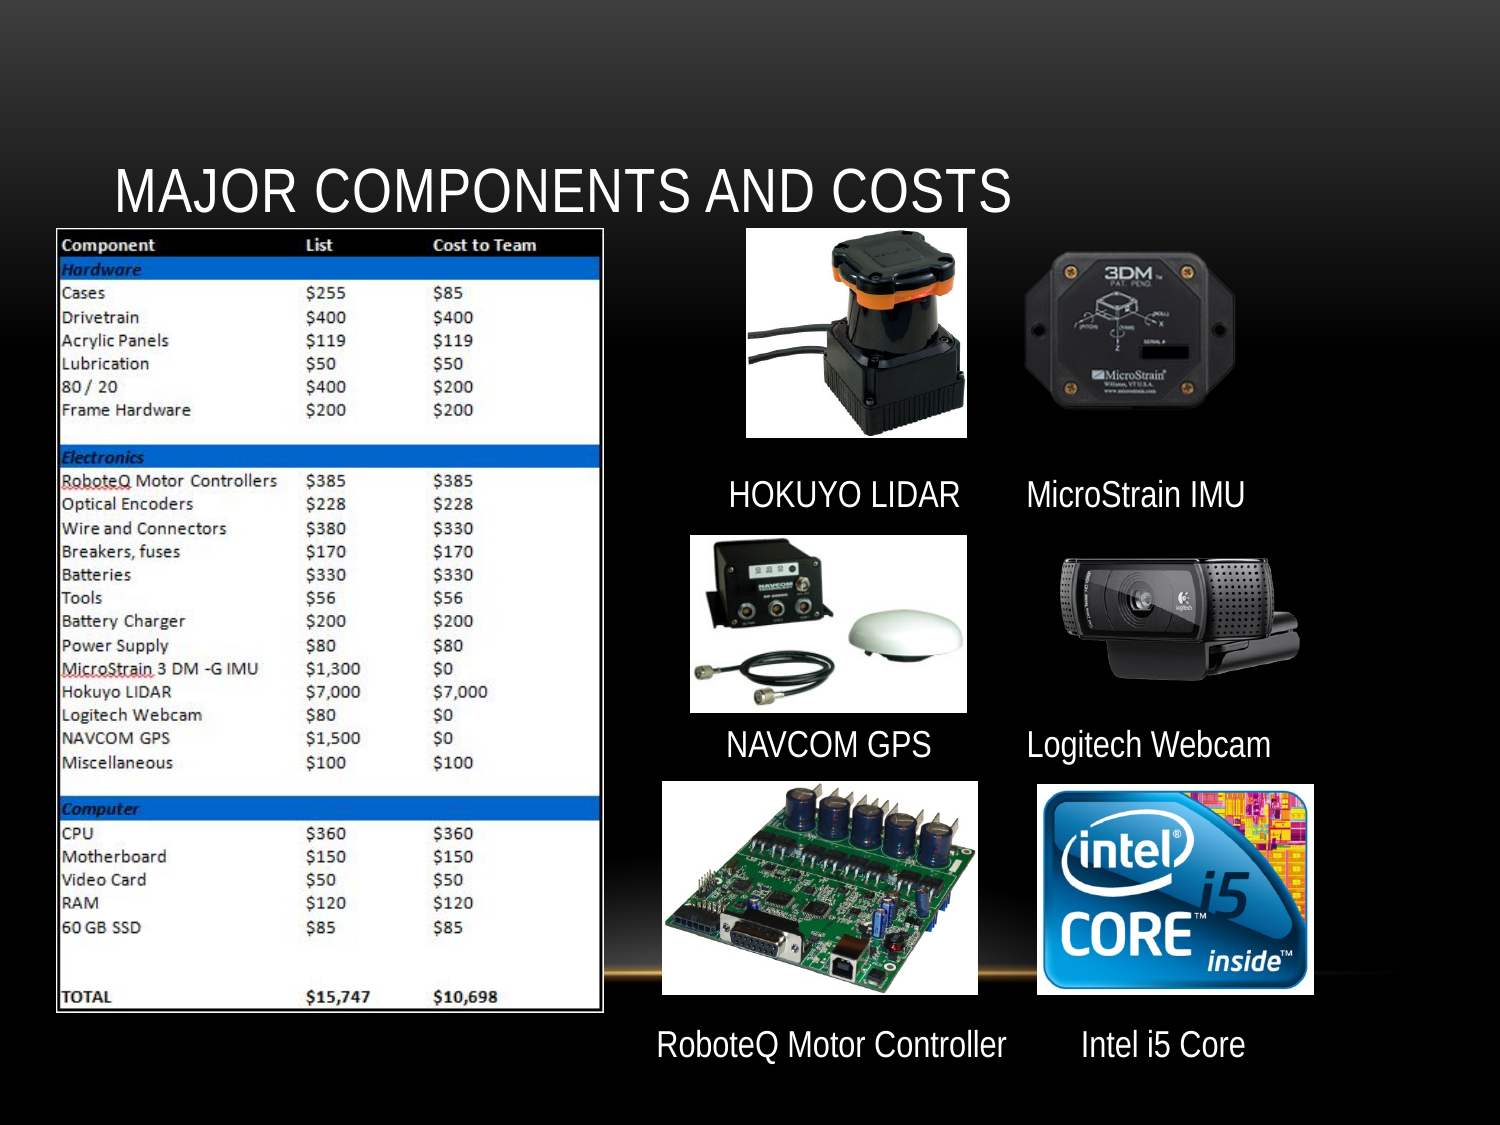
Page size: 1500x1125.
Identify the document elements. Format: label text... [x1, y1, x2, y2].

title Major components and costs [99, 45, 1400, 233]
text_box MicroStrain IMU [1011, 462, 1261, 523]
text_box NAVCOM GPS [711, 727, 948, 773]
text_box RoboteQ Motor Controller [641, 1012, 1023, 1073]
text_box Logitech Webcam [1011, 716, 1287, 773]
text_box HOKUYO LIDAR [713, 462, 977, 523]
text_box Intel i5 Core [1066, 1012, 1261, 1073]
picture [0, 0, 1500, 1125]
